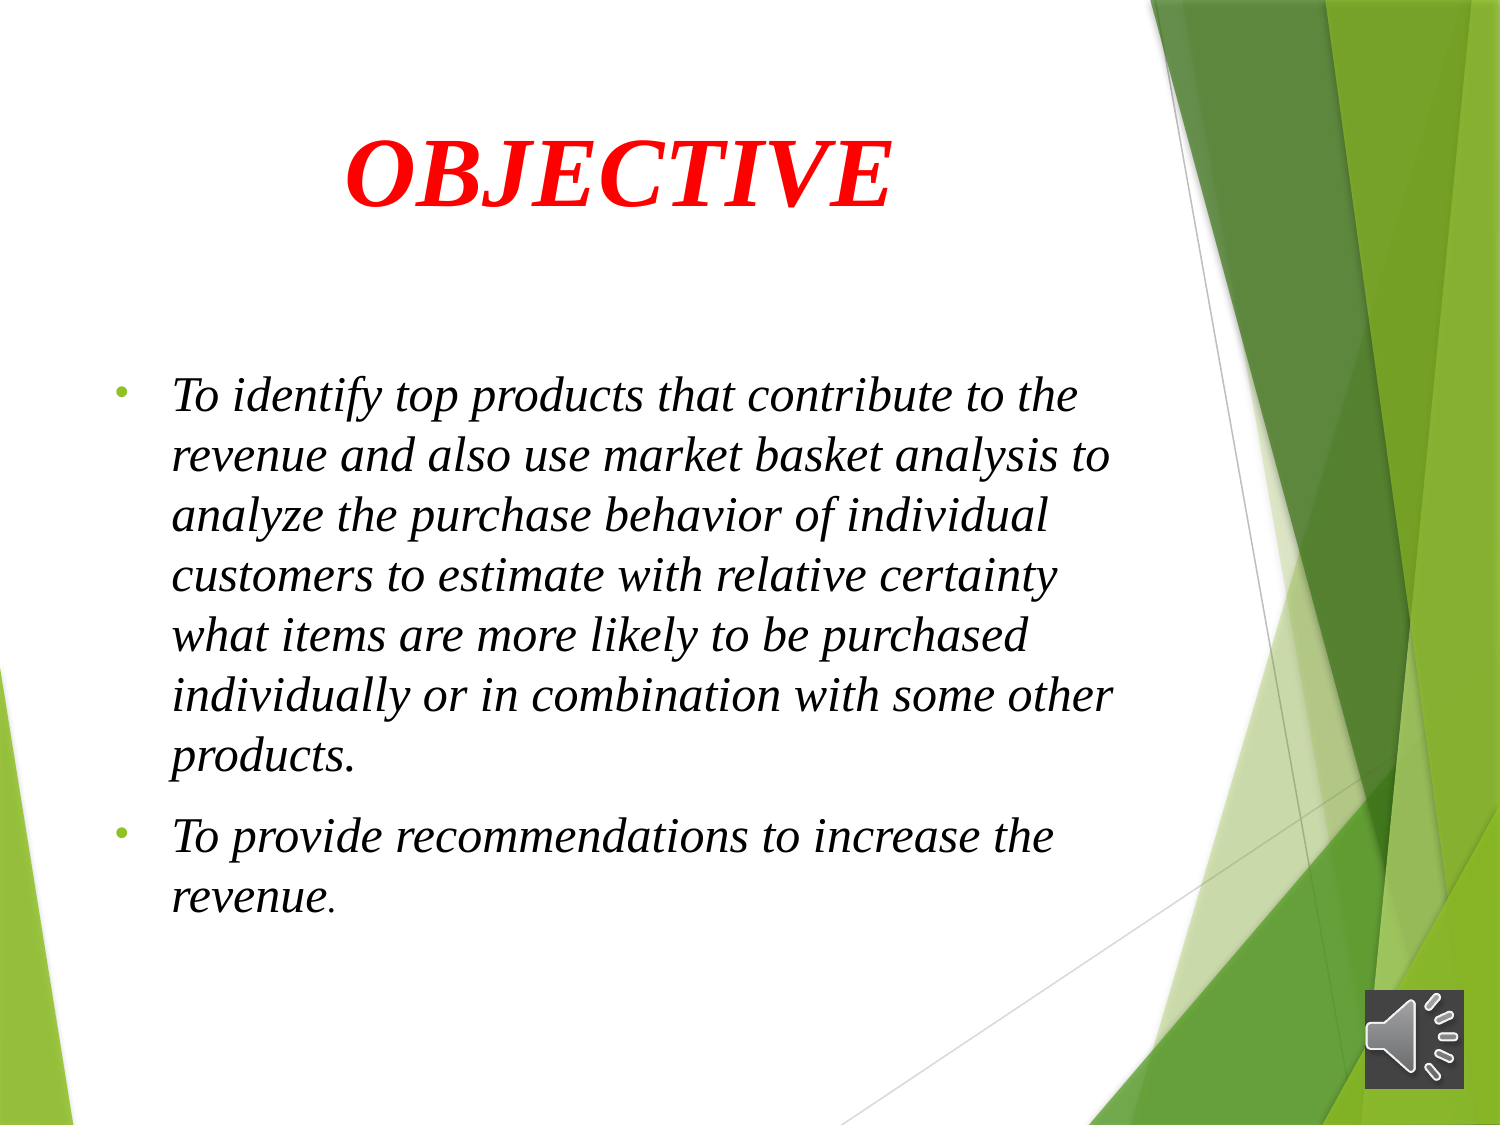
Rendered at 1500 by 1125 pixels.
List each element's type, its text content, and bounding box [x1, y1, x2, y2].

title OBJECTIVE [99, 99, 1142, 317]
list To identify top products that contribute to the revenue and also use market basket analysis to analyze the purchase behavior of individual customers to estimate with relative certainty what items are more likely to be purchased individually or in combination with some other products. To provide recommendations to increase the revenue. [99, 354, 1142, 992]
picture [1364, 989, 1466, 1091]
